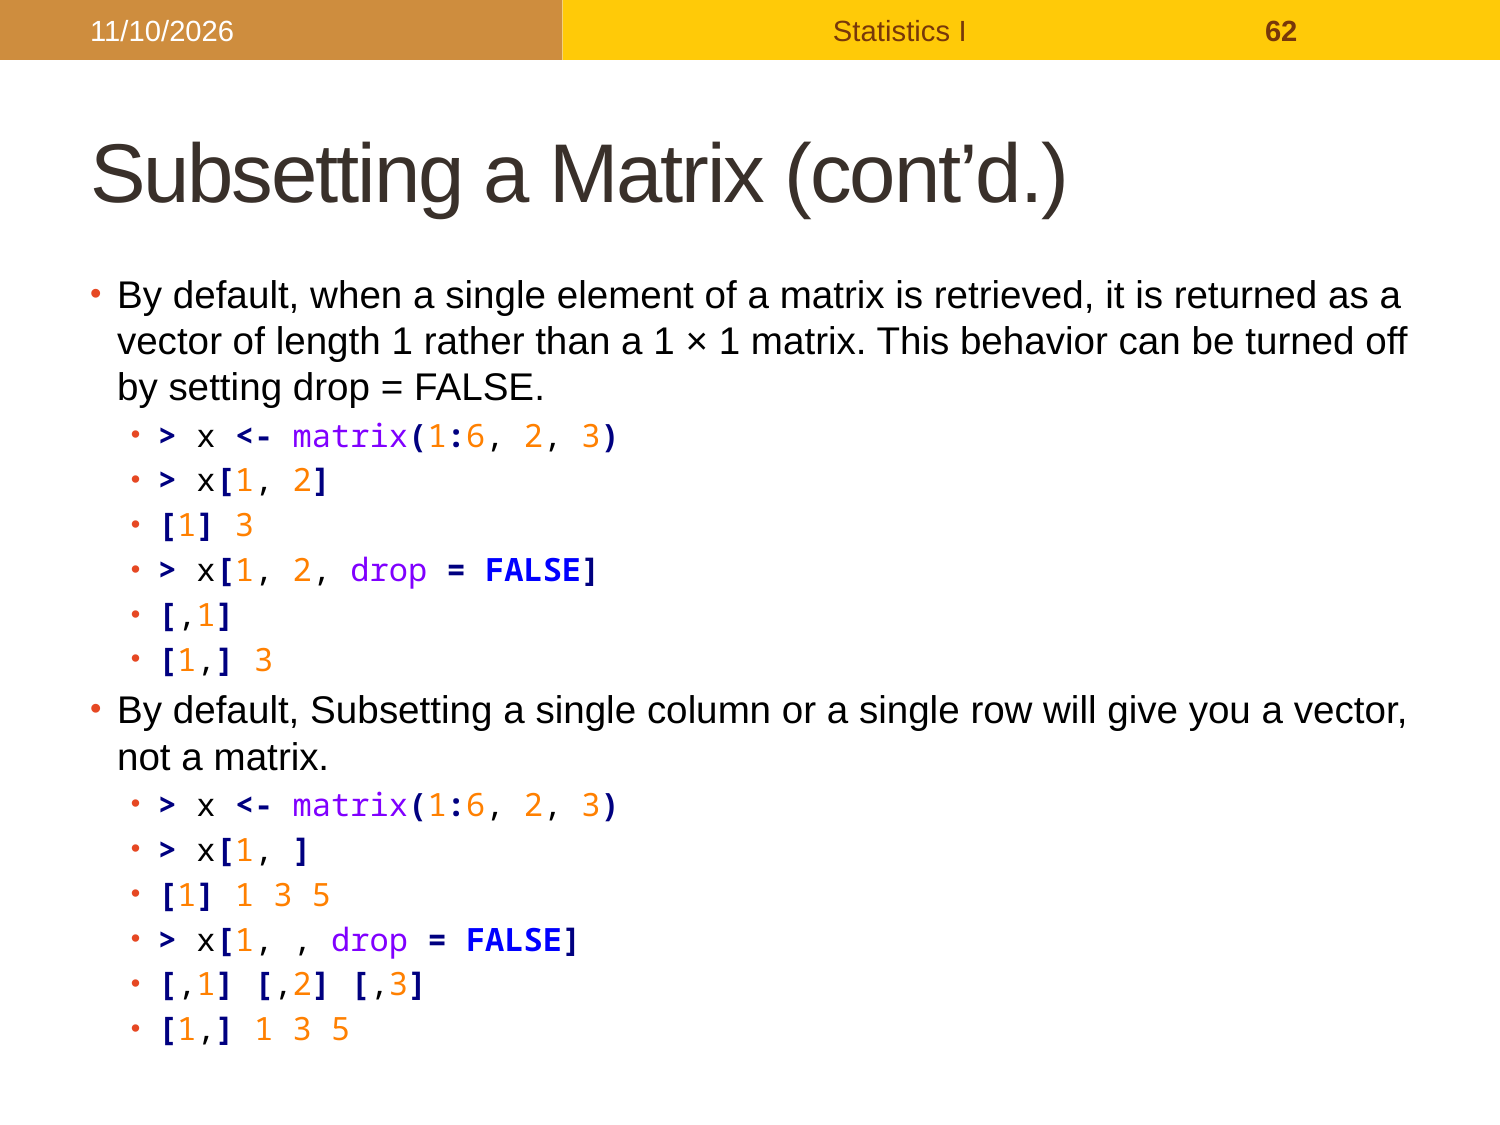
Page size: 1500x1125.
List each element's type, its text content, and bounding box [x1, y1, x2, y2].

footer Statistics I [562, 3, 1238, 57]
title Subsetting a Matrix (cont’d.) [75, 87, 1425, 250]
list By default, when a single element of a matrix is retrieved, it is returned as a vector of length 1 rather than a 1 × 1 matrix. This behavior can be turned off by setting drop = FALSE. > x <- matrix(1:6, 2, 3) > x[1, 2] [1] 3 > x[1, 2, drop = FALSE] [,1] [1,] 3 By default, Subsetting a single column or a single row will give you a vector, not a matrix. > x <- matrix(1:6, 2, 3) > x[1, ] [1] 1 3 5 > x[1, , drop = FALSE] [,1] [,2] [,3] [1,] 1 3 5 [75, 262, 1425, 1063]
slide_number 62 [1250, 3, 1425, 57]
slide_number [75, 3, 550, 57]
